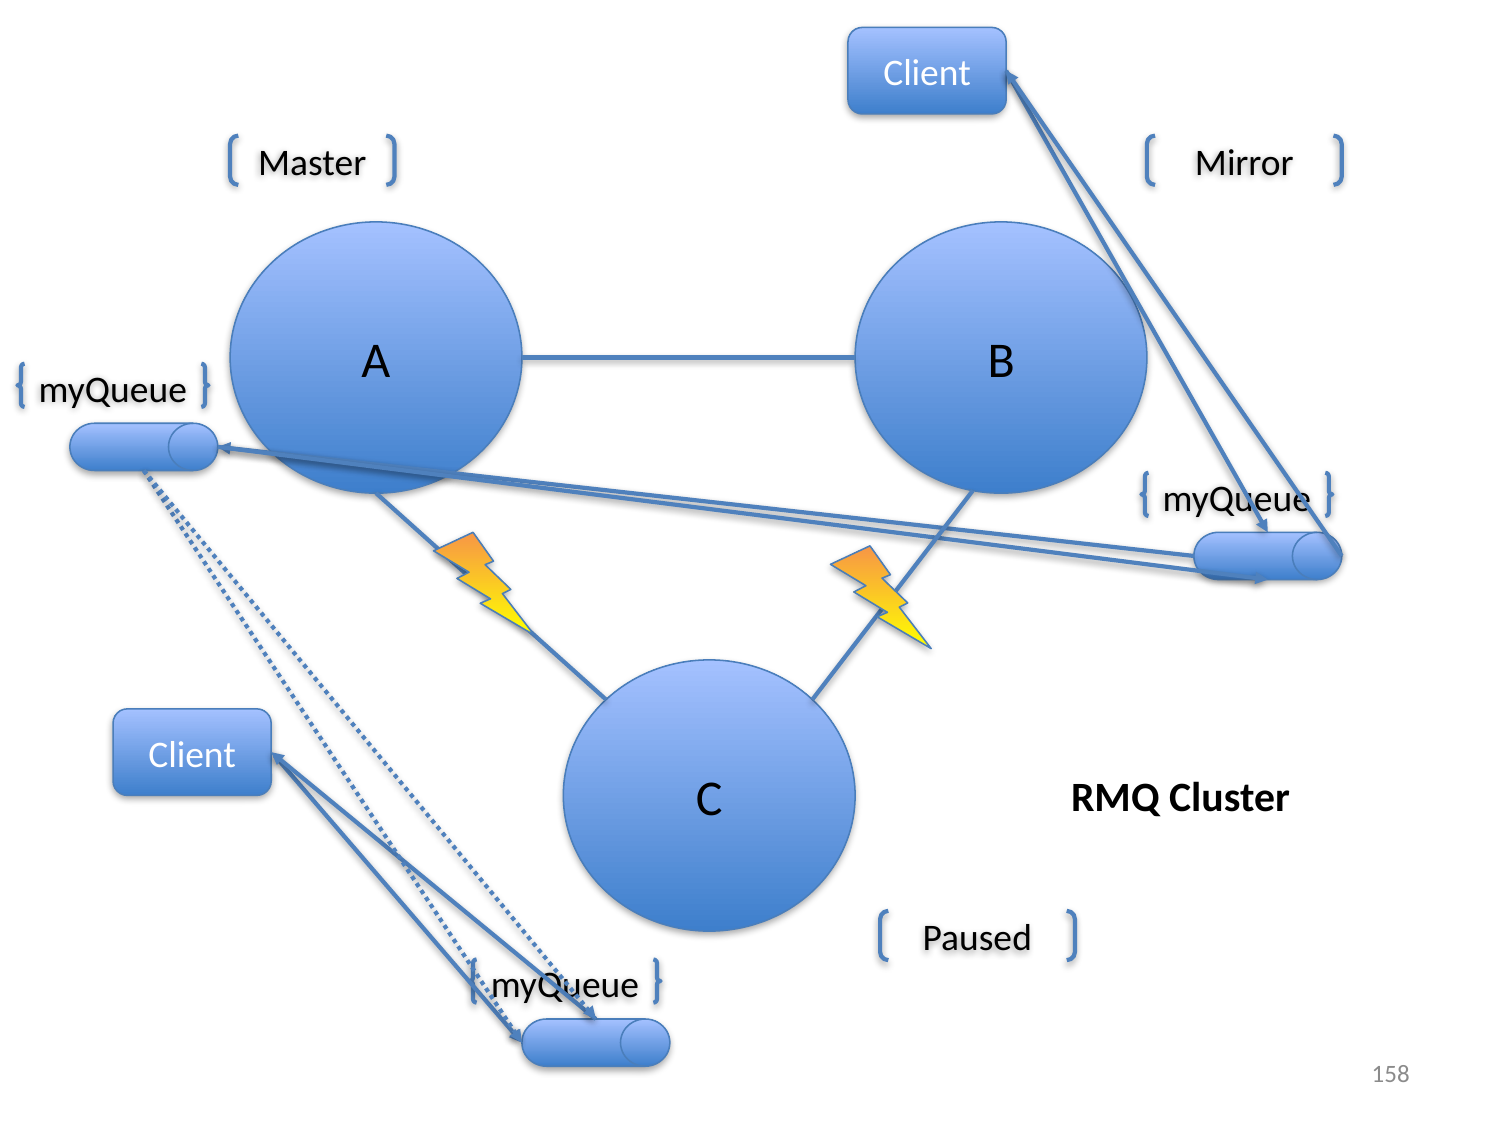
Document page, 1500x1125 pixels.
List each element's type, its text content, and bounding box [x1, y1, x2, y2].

text_box [1272, 565, 1341, 581]
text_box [143, 470, 597, 1020]
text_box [812, 490, 974, 700]
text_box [1005, 70, 1342, 557]
text_box [522, 1018, 671, 1068]
slide_number 158 [1074, 1042, 1425, 1103]
text_box [69, 422, 219, 472]
text_box Client [847, 26, 1007, 115]
text_box Client [112, 708, 137, 797]
text_box C [600, 659, 856, 932]
text_box A [229, 221, 523, 444]
text_box myQueue [15, 361, 211, 409]
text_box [168, 446, 1269, 580]
text_box myQueue [602, 957, 663, 1005]
text_box RMQ Cluster [1019, 762, 1342, 828]
text_box Paused [878, 908, 1078, 963]
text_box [600, 588, 607, 700]
text_box Master [227, 133, 397, 187]
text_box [143, 1027, 523, 1043]
text_box B [854, 221, 999, 444]
